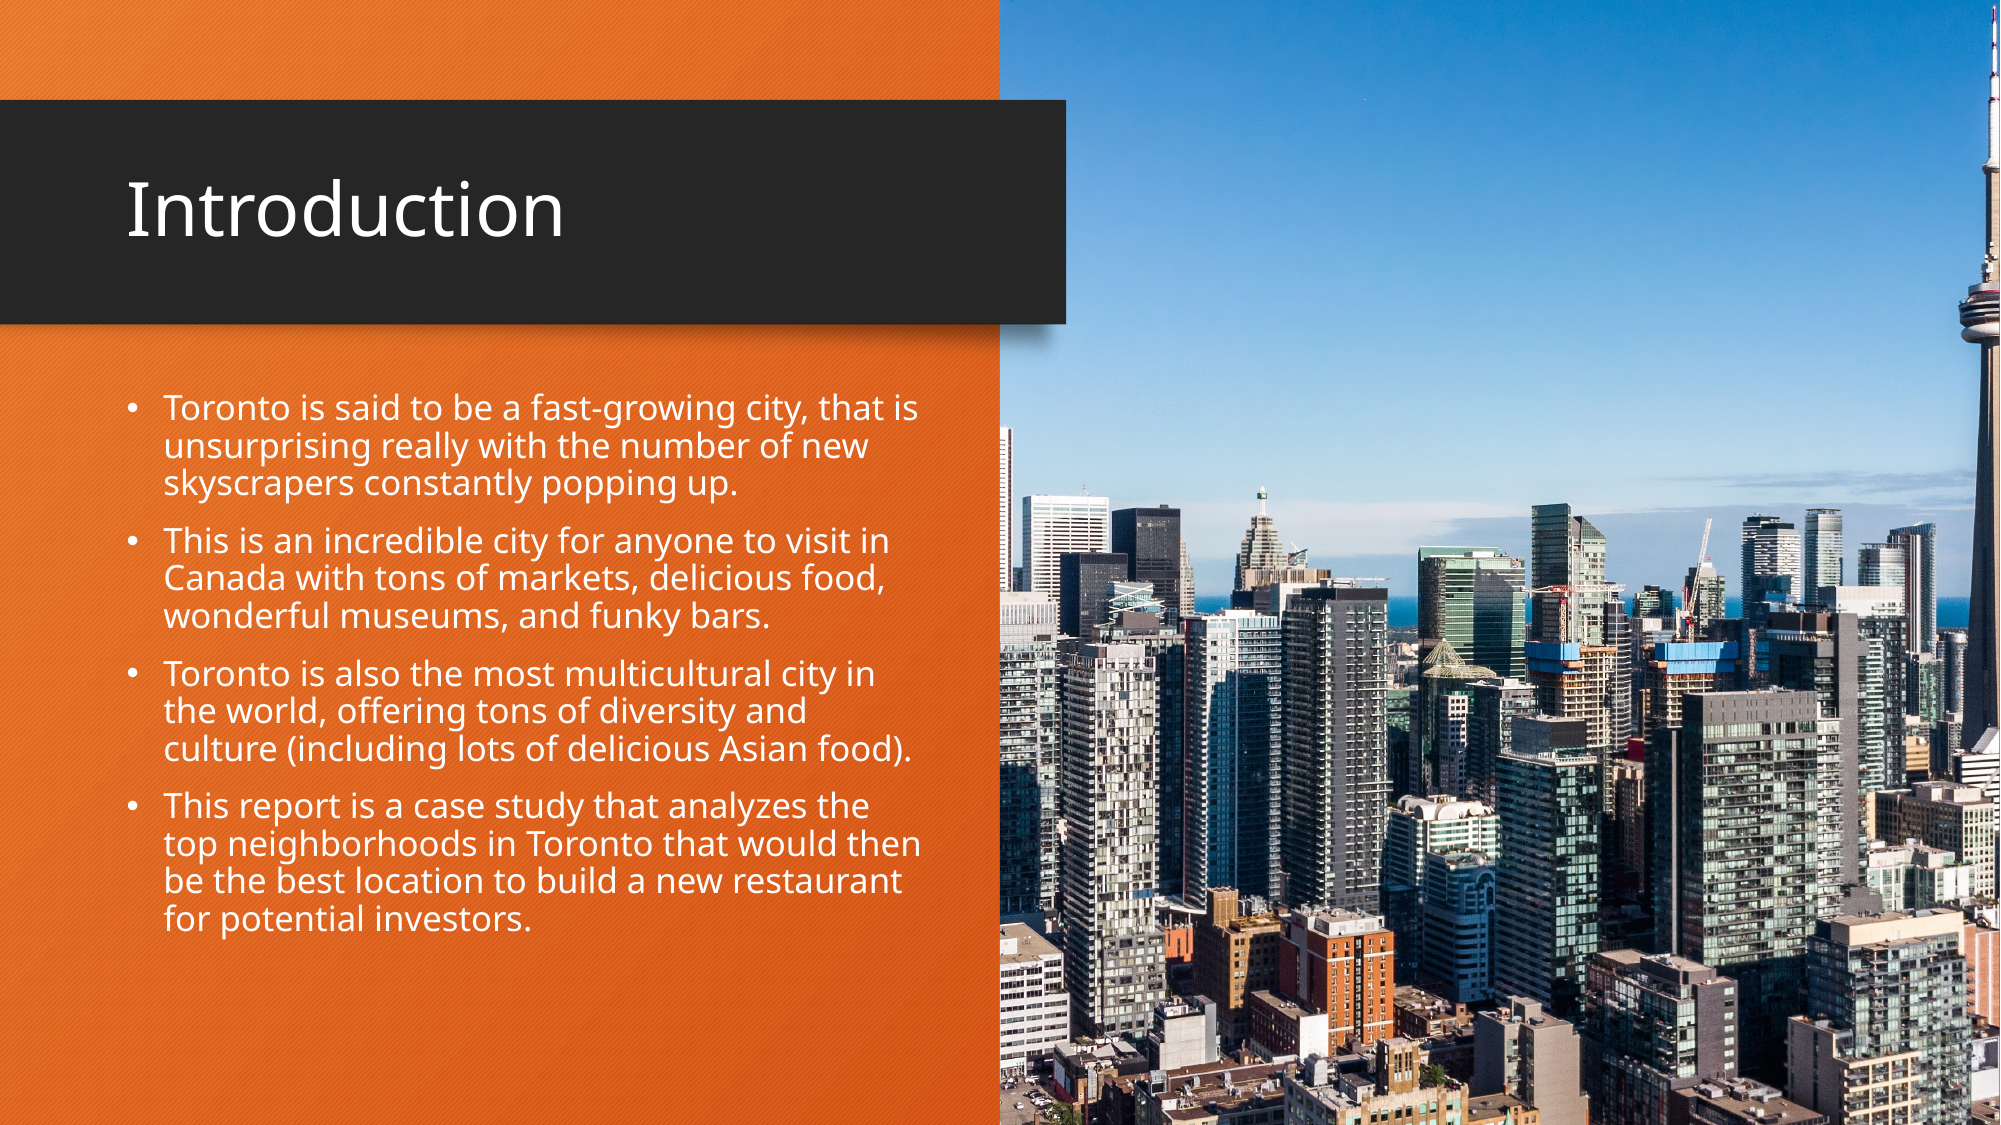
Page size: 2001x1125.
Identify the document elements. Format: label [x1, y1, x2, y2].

picture [0, 322, 1066, 367]
text_box [0, 0, 999, 322]
text_box [0, 367, 999, 1125]
list [999, 0, 2000, 1125]
